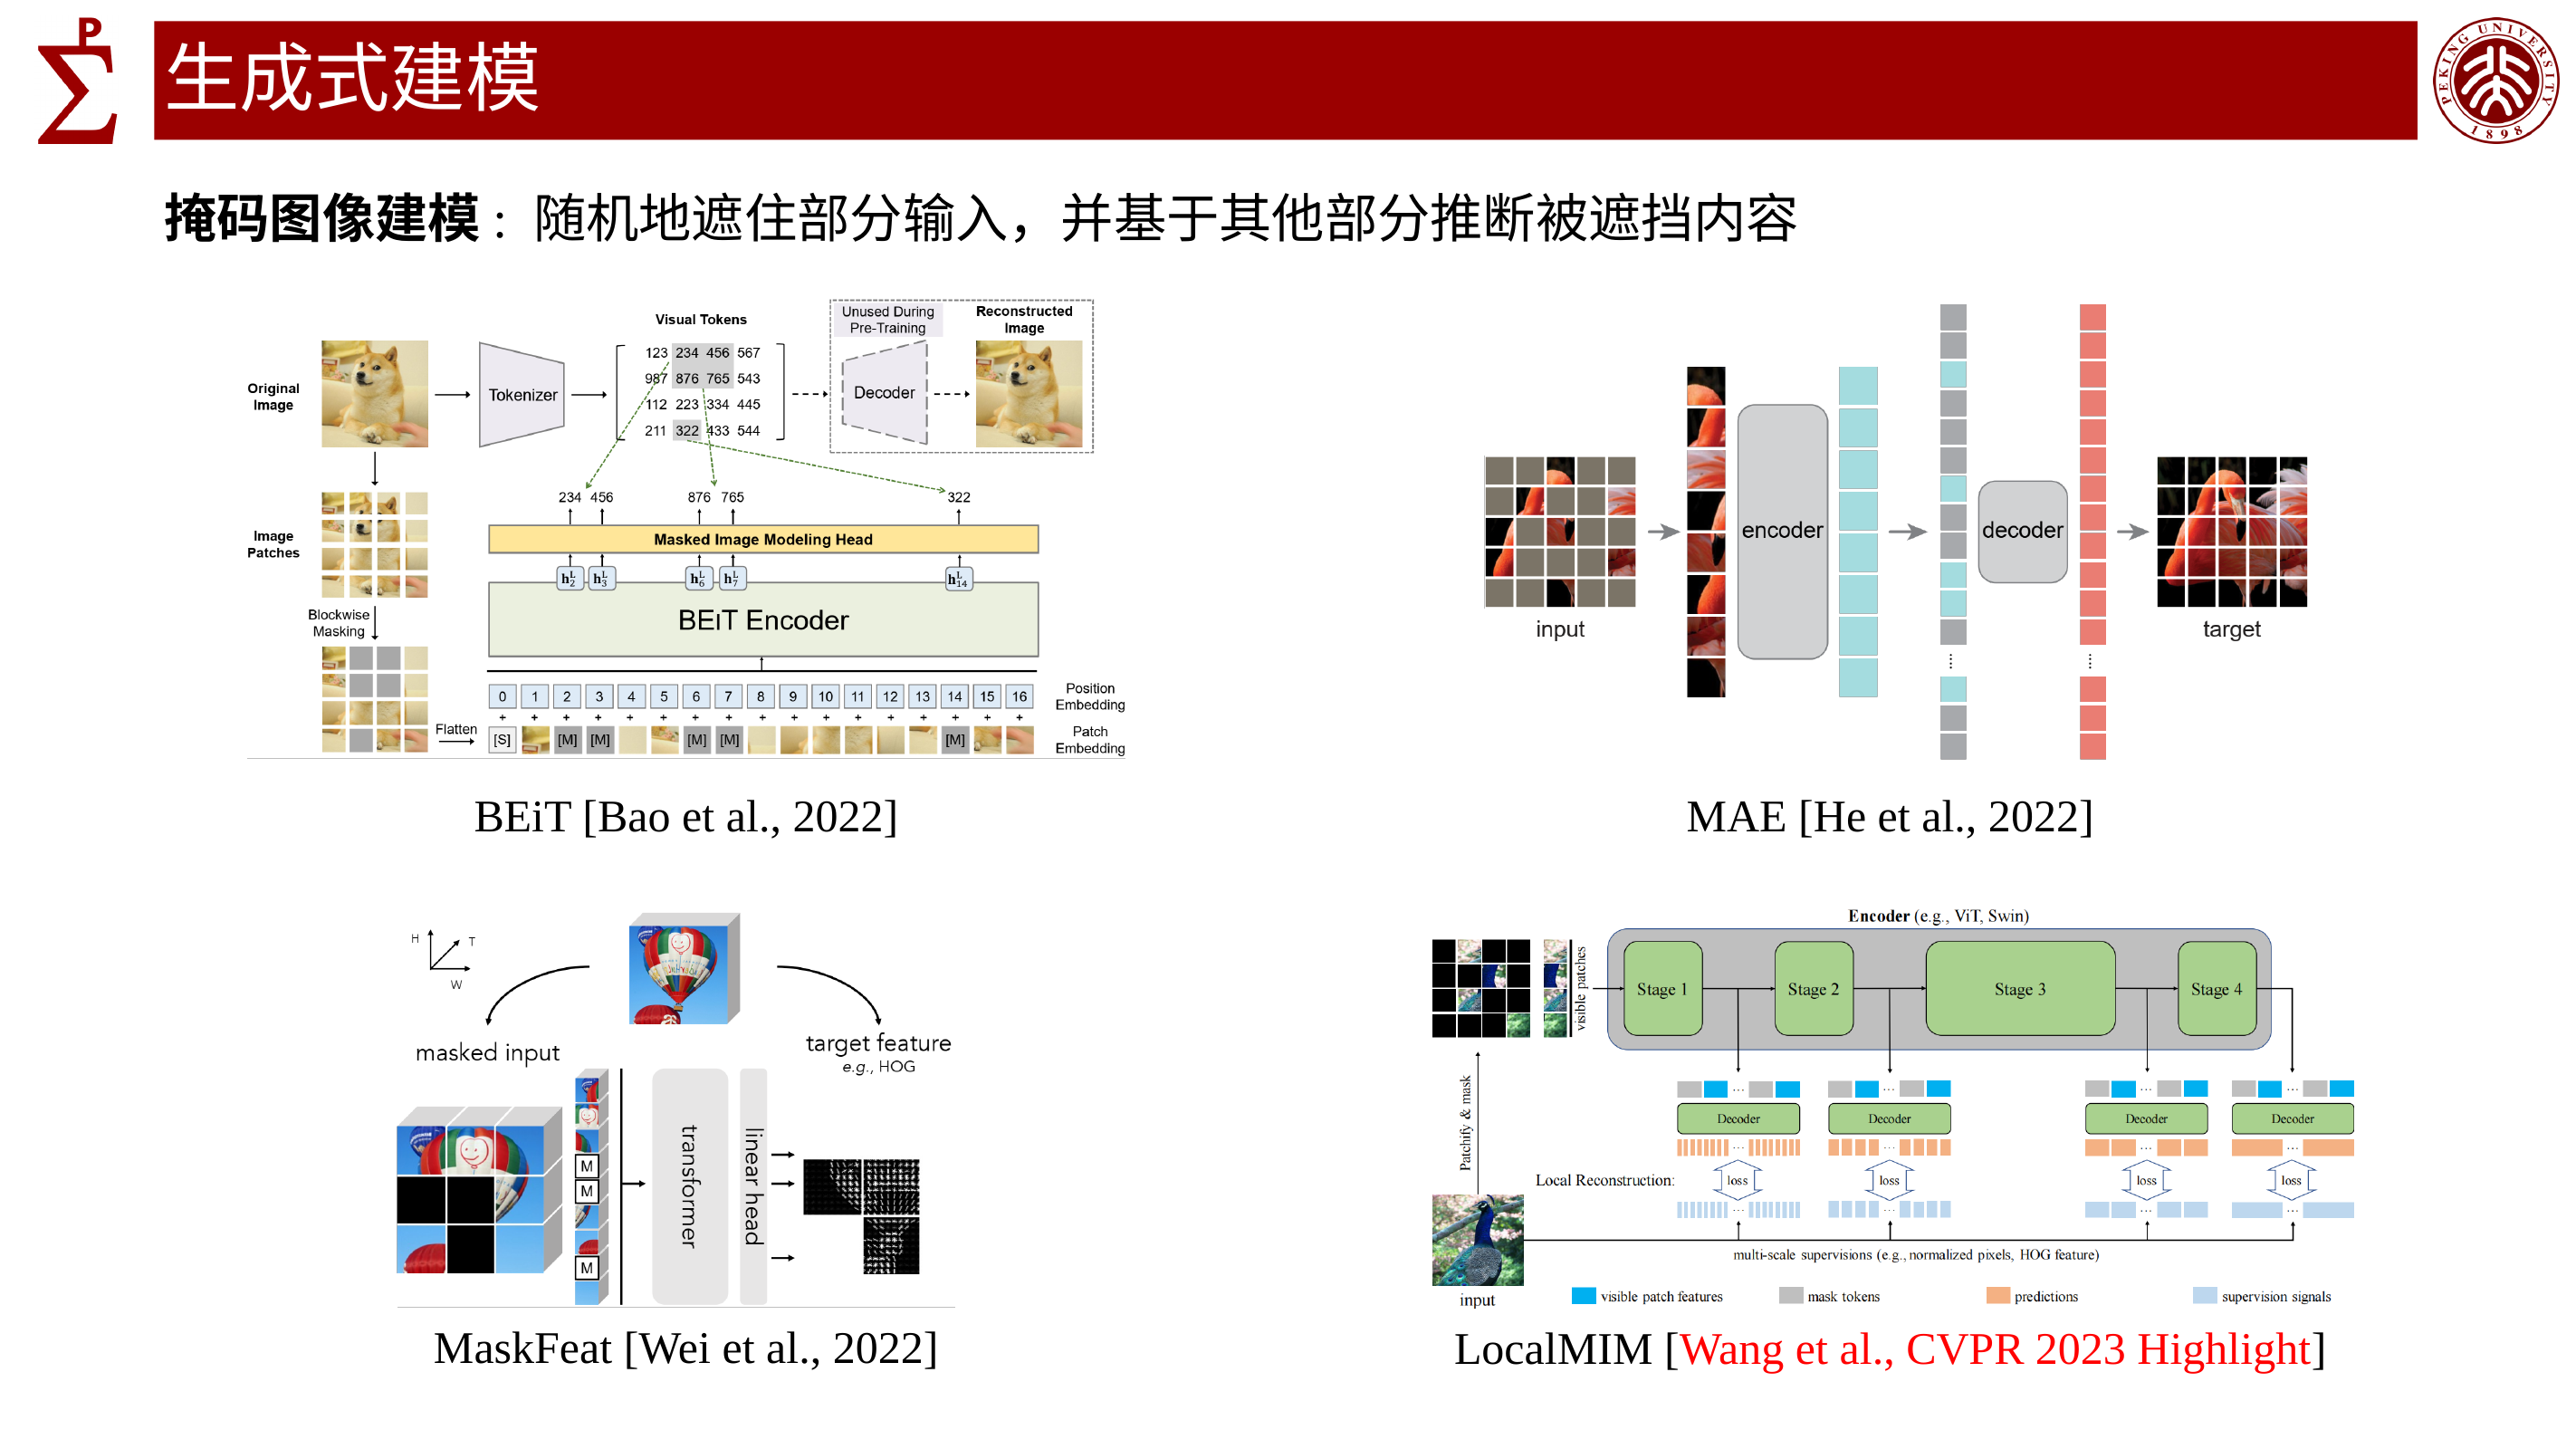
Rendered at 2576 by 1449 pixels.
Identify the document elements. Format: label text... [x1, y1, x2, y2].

text_box LocalMIM [Wang et al., CVPR 2023 Highlight] [1424, 1311, 2357, 1381]
text_box BEiT [Bao et al., 2022] [243, 778, 1130, 849]
picture [1470, 295, 2311, 764]
picture [381, 903, 955, 1311]
text_box 掩码图像建模: 随机地遮住部分输入，并基于其他部分推断被遮挡内容 [150, 178, 2411, 1449]
picture [2433, 17, 2560, 144]
text_box MaskFeat [Wei et al., 2022] [399, 1310, 973, 1381]
title 生成式建模 [150, 24, 2411, 135]
text_box MAE [He et al., 2022] [1470, 778, 2311, 849]
picture [243, 295, 1130, 764]
picture [1424, 903, 2357, 1311]
picture [34, 15, 119, 147]
